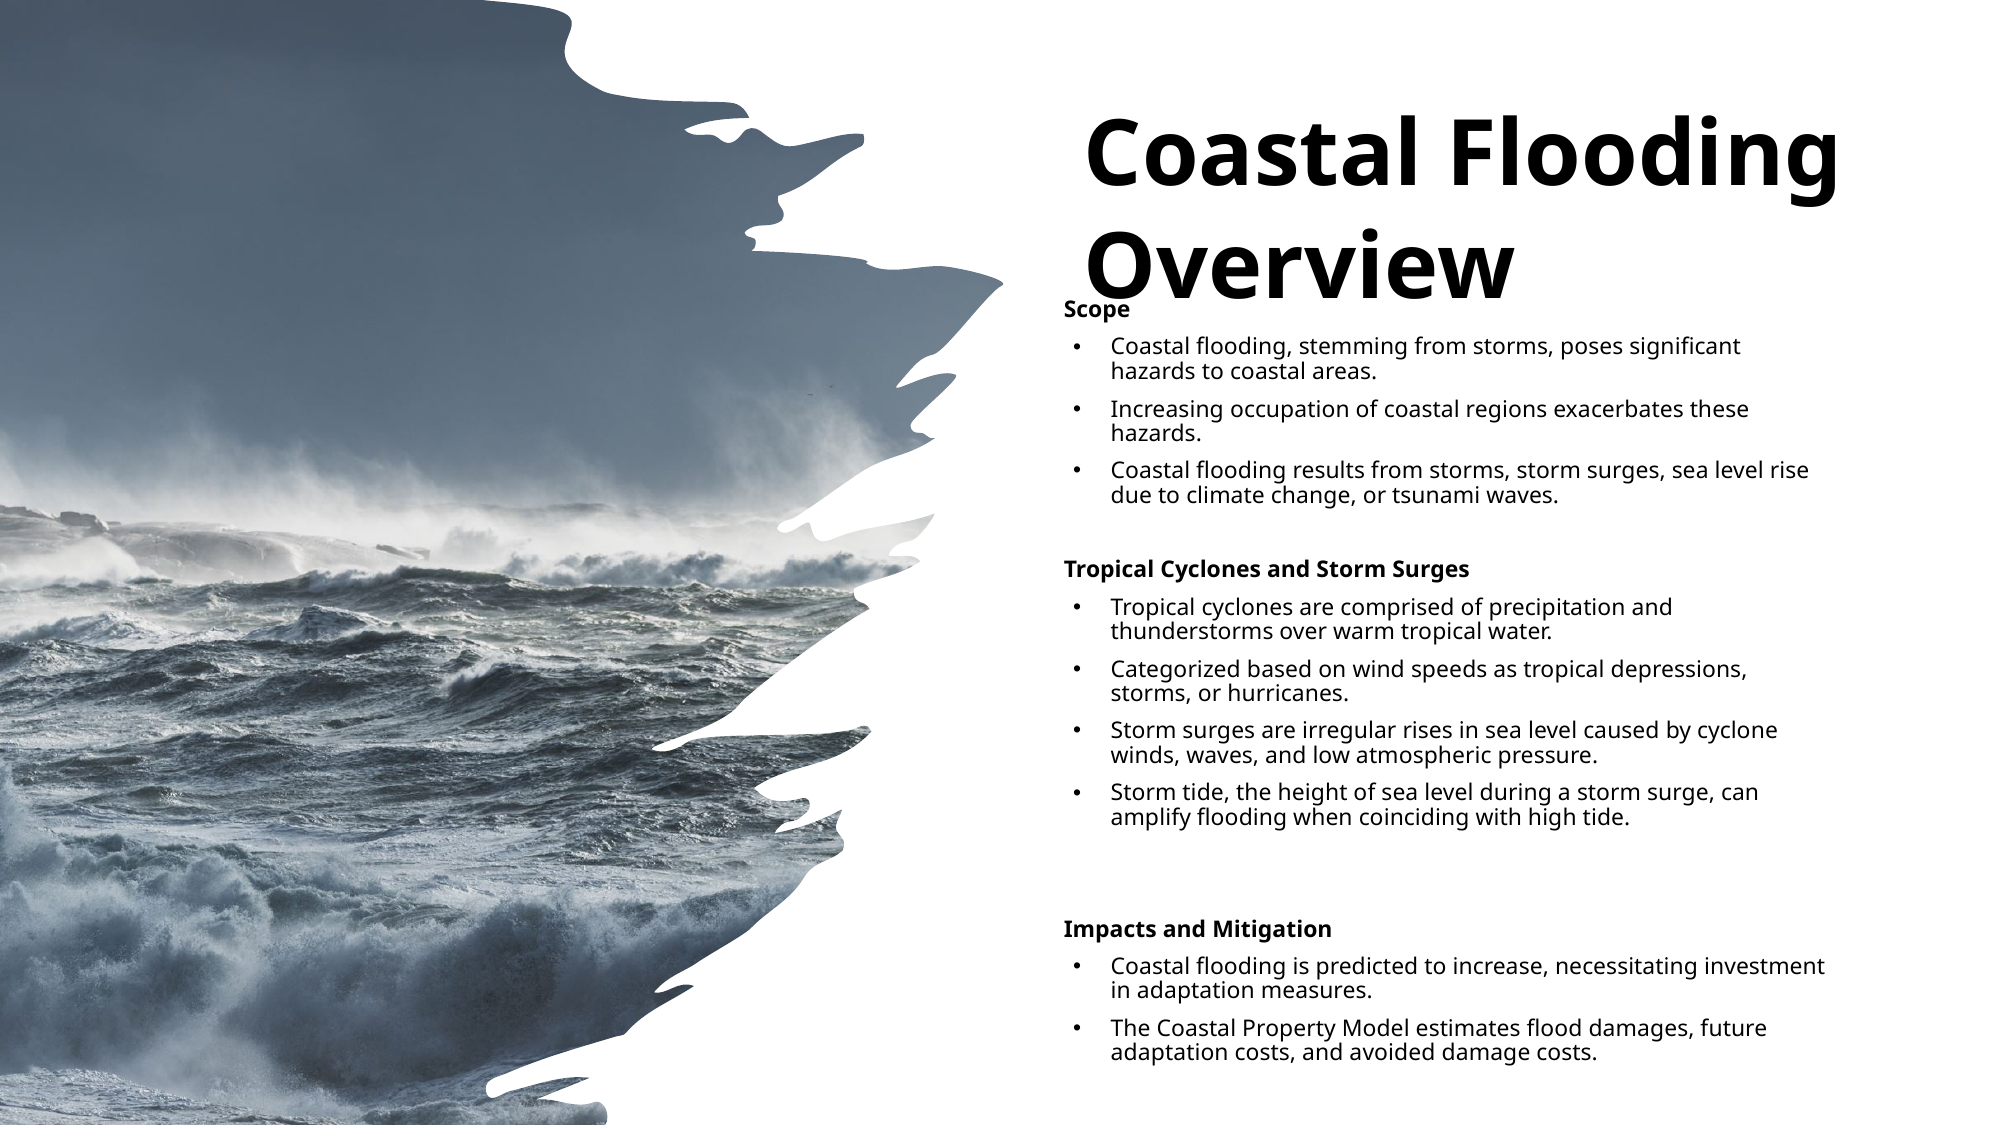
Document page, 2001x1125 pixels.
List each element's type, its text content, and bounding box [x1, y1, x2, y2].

text_box Coastal Flooding Overview [1068, 59, 1863, 357]
picture [0, 0, 1004, 1125]
text_box [1004, 0, 2000, 1125]
text_box Scope Coastal flooding, stemming from storms, poses significant hazards to coastal areas. Increasing occupation of coastal regions exacerbates these hazards. Coastal flooding results from storms, storm surges, sea level rise due to climate change, or tsunami waves. Tropical Cyclones and Storm Surges Tropical cyclones are comprised of precipitation and thunderstorms over warm tropical water. Categorized based on wind speeds as tropical depressions, storms, or hurricanes. Storm surges are irregular rises in sea level caused by cyclone winds, waves, and low atmospheric pressure. Storm tide, the height of sea level during a storm surge, can amplify flooding when coinciding with high tide. Impacts and Mitigation Coastal flooding is predicted to increase, necessitating investment in adaptation measures. The Coastal Property Model estimates flood damages, future adaptation costs, and avoided damage costs. [1048, 290, 1843, 922]
